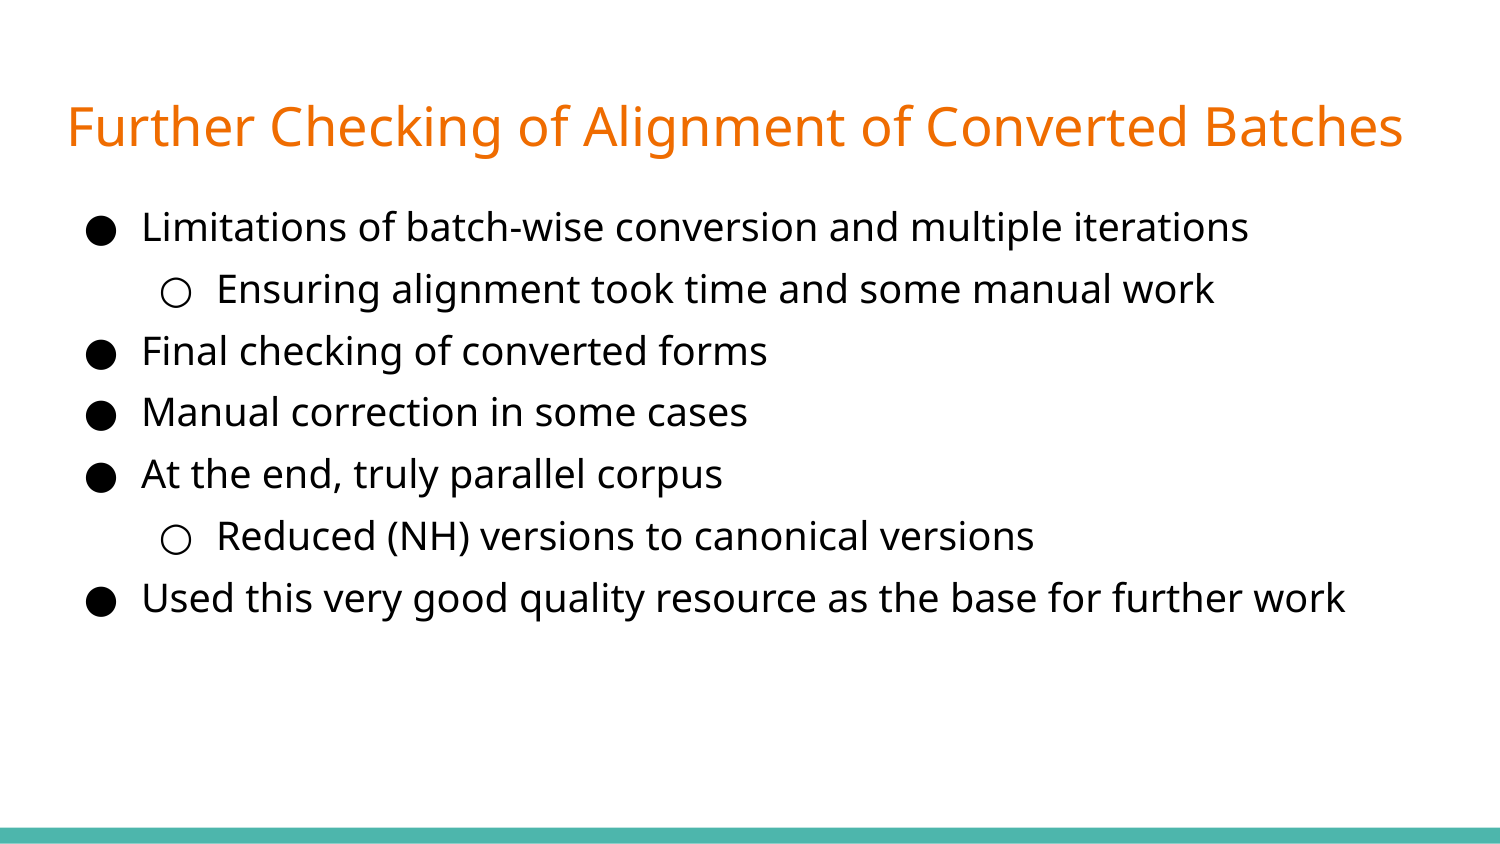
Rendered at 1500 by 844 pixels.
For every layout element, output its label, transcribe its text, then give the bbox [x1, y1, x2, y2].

title Further Checking of Alignment of Converted Batches [51, 72, 1449, 176]
list Limitations of batch-wise conversion and multiple iterations Ensuring alignment took time and some manual work Final checking of converted forms Manual correction in some cases At the end, truly parallel corpus Reduced (NH) versions to canonical versions Used this very good quality resource as the base for further work [51, 176, 1449, 796]
